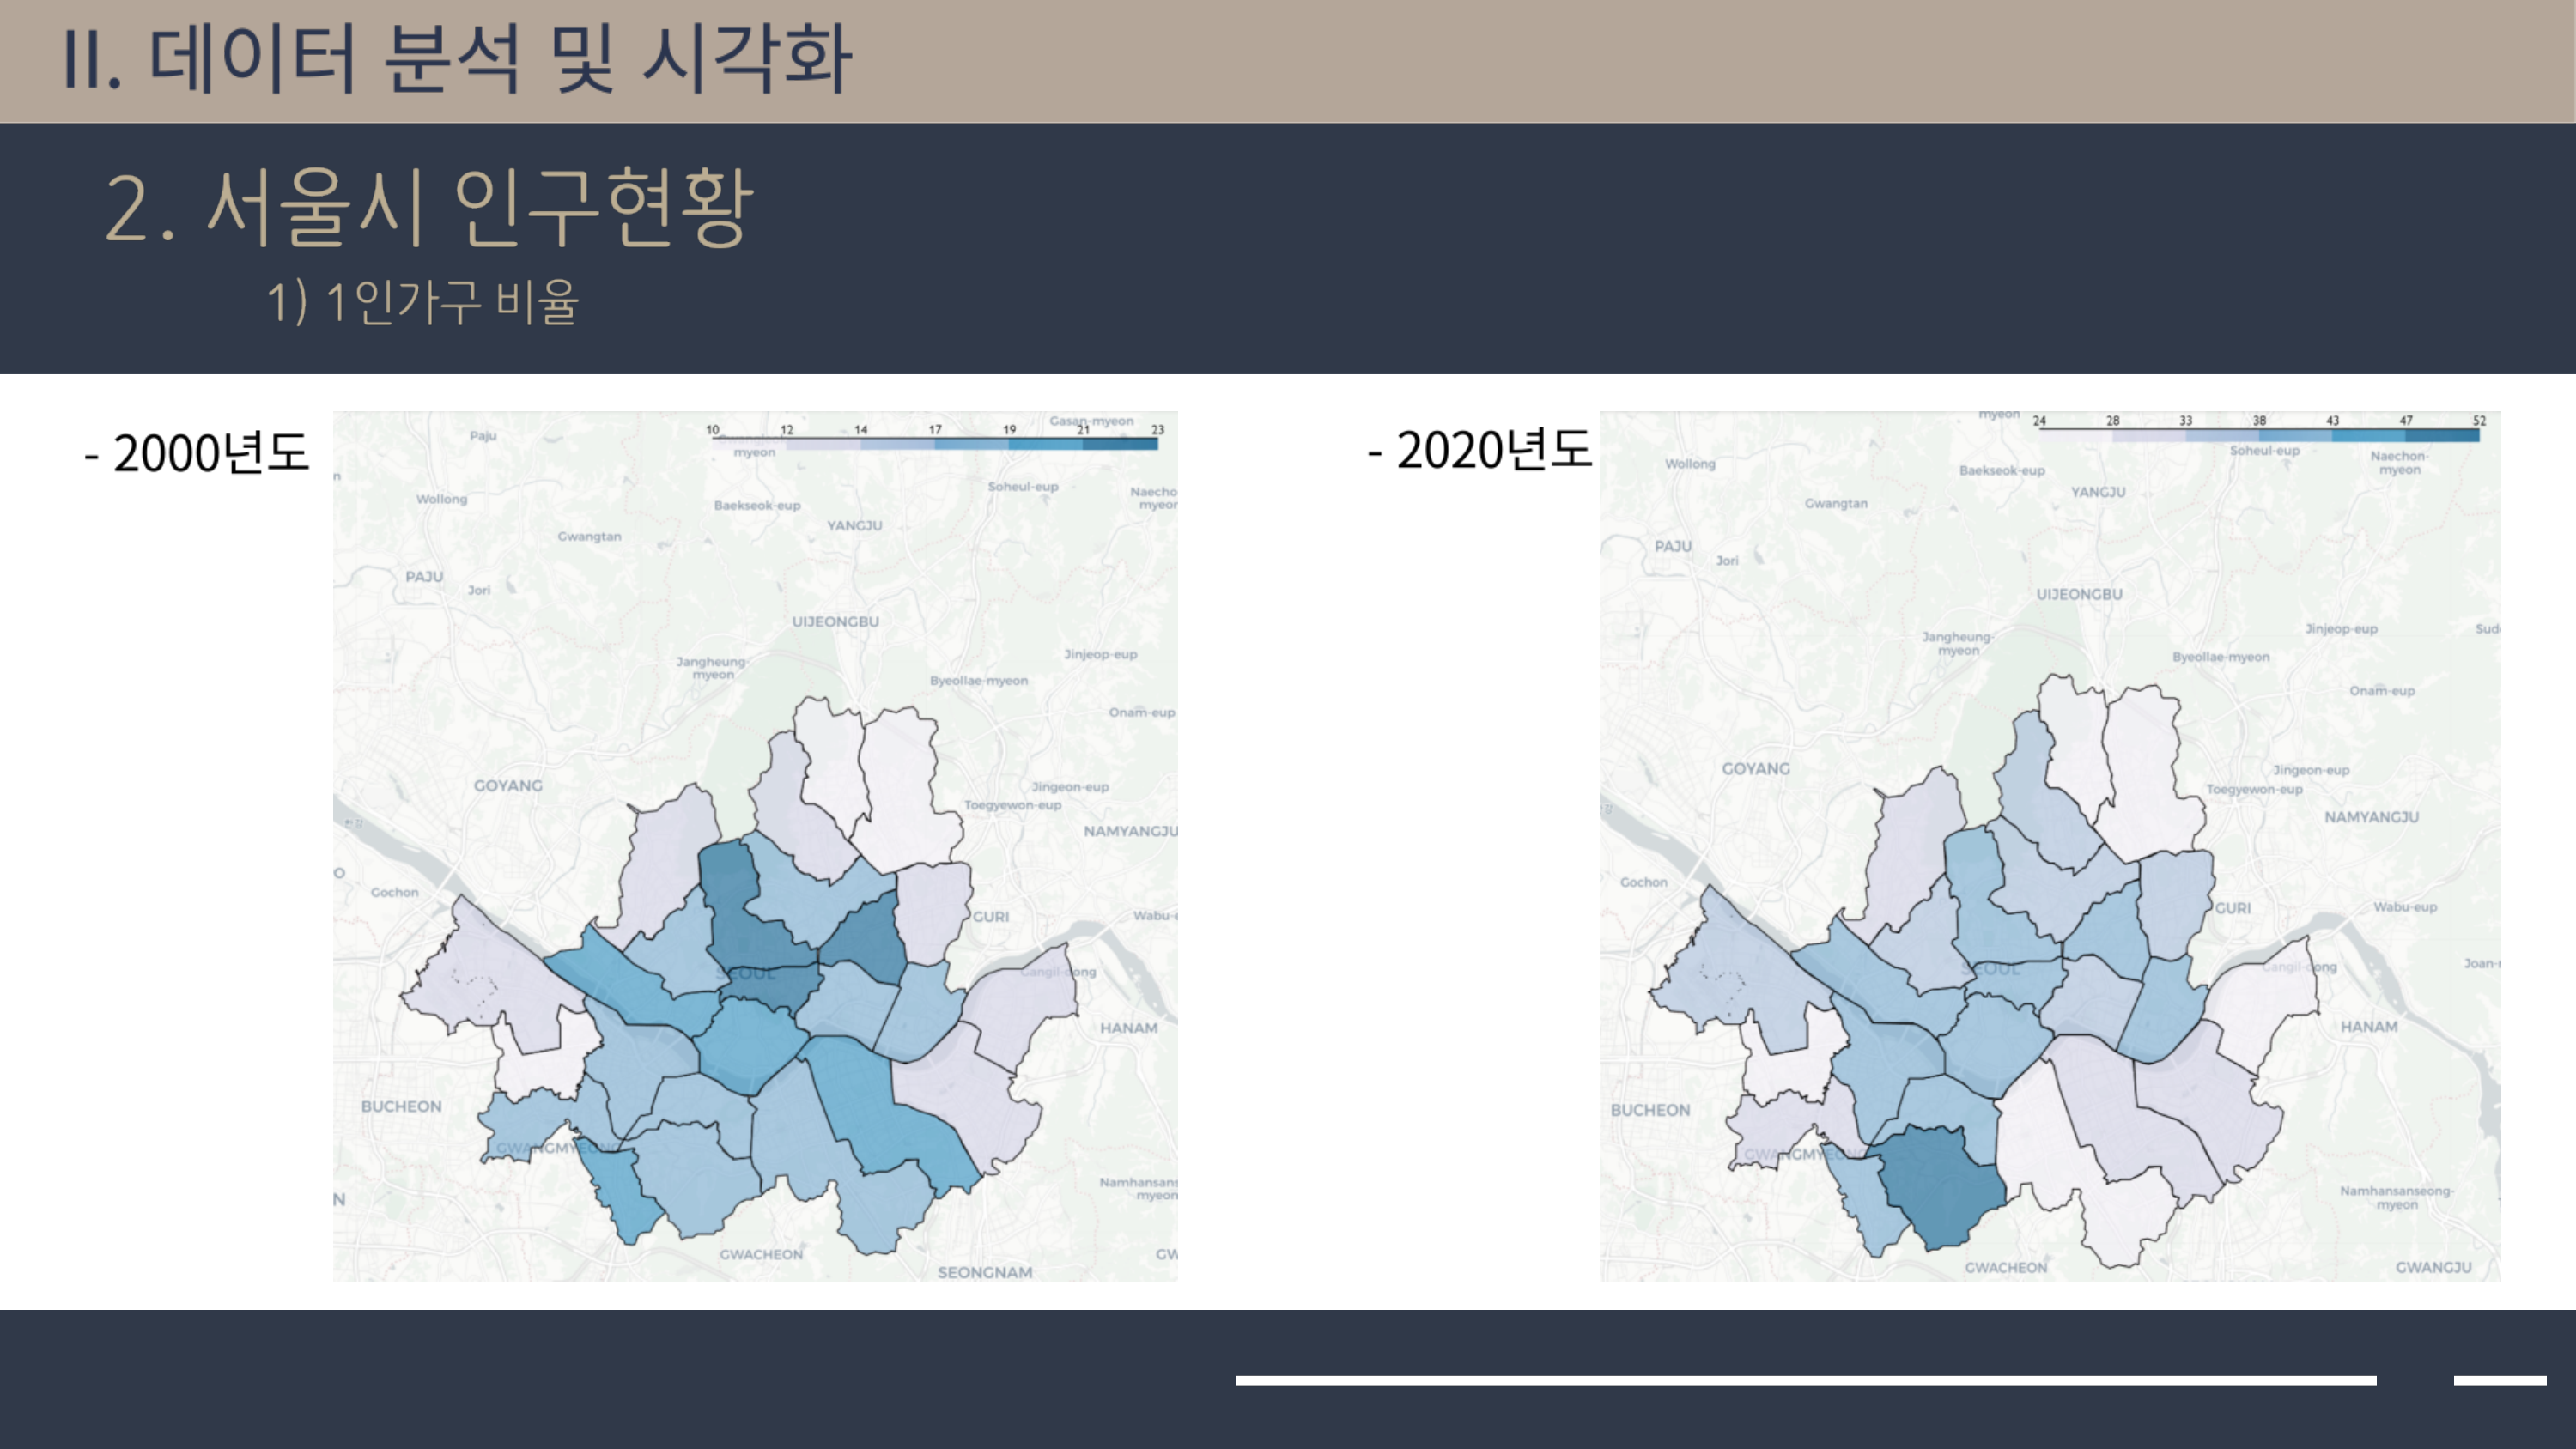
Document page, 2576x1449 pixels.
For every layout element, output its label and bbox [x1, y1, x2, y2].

text_box [1600, 411, 2501, 1282]
text_box [1235, 1360, 2377, 1403]
text_box [2454, 1360, 2547, 1403]
picture [75, 408, 334, 507]
text_box [896, 0, 2576, 124]
text_box [333, 411, 1178, 1282]
picture [0, 0, 891, 361]
text_box [0, 1309, 2576, 1449]
picture [1353, 403, 1618, 504]
text_box [0, 133, 2576, 374]
